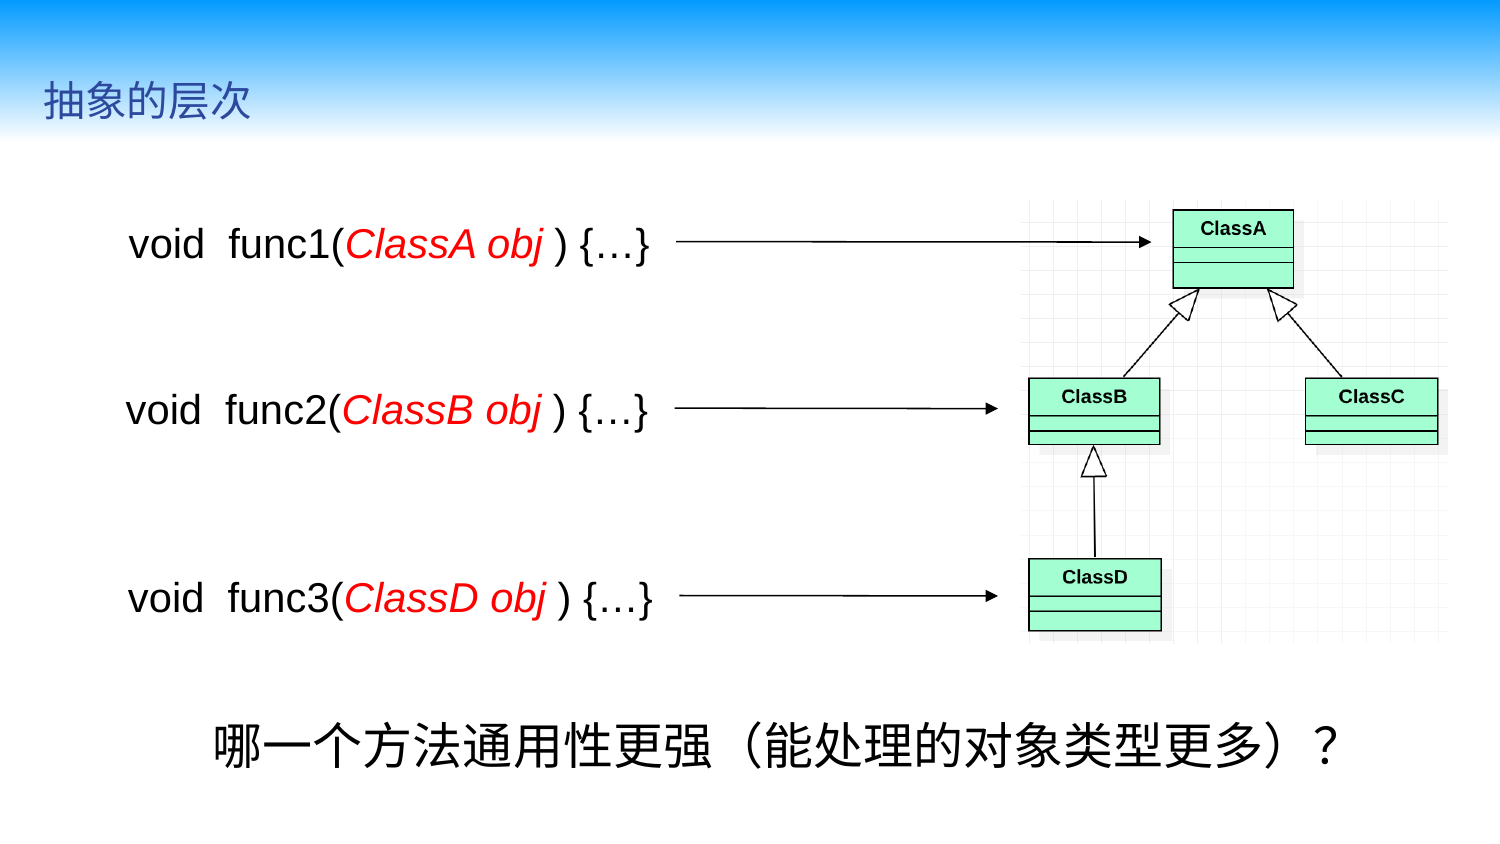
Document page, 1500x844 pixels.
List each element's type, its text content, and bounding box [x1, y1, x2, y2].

text_box void func1(ClassA obj ) {…} [113, 209, 677, 274]
text_box 抽象的层次 [0, 67, 296, 186]
text_box 哪一个方法通用性更强（能处理的对象类型更多）？ [198, 707, 1378, 782]
text_box void func2(ClassB obj ) {…} [110, 375, 675, 441]
picture [1021, 199, 1448, 644]
text_box void func3(ClassD obj ) {…} [113, 563, 680, 628]
